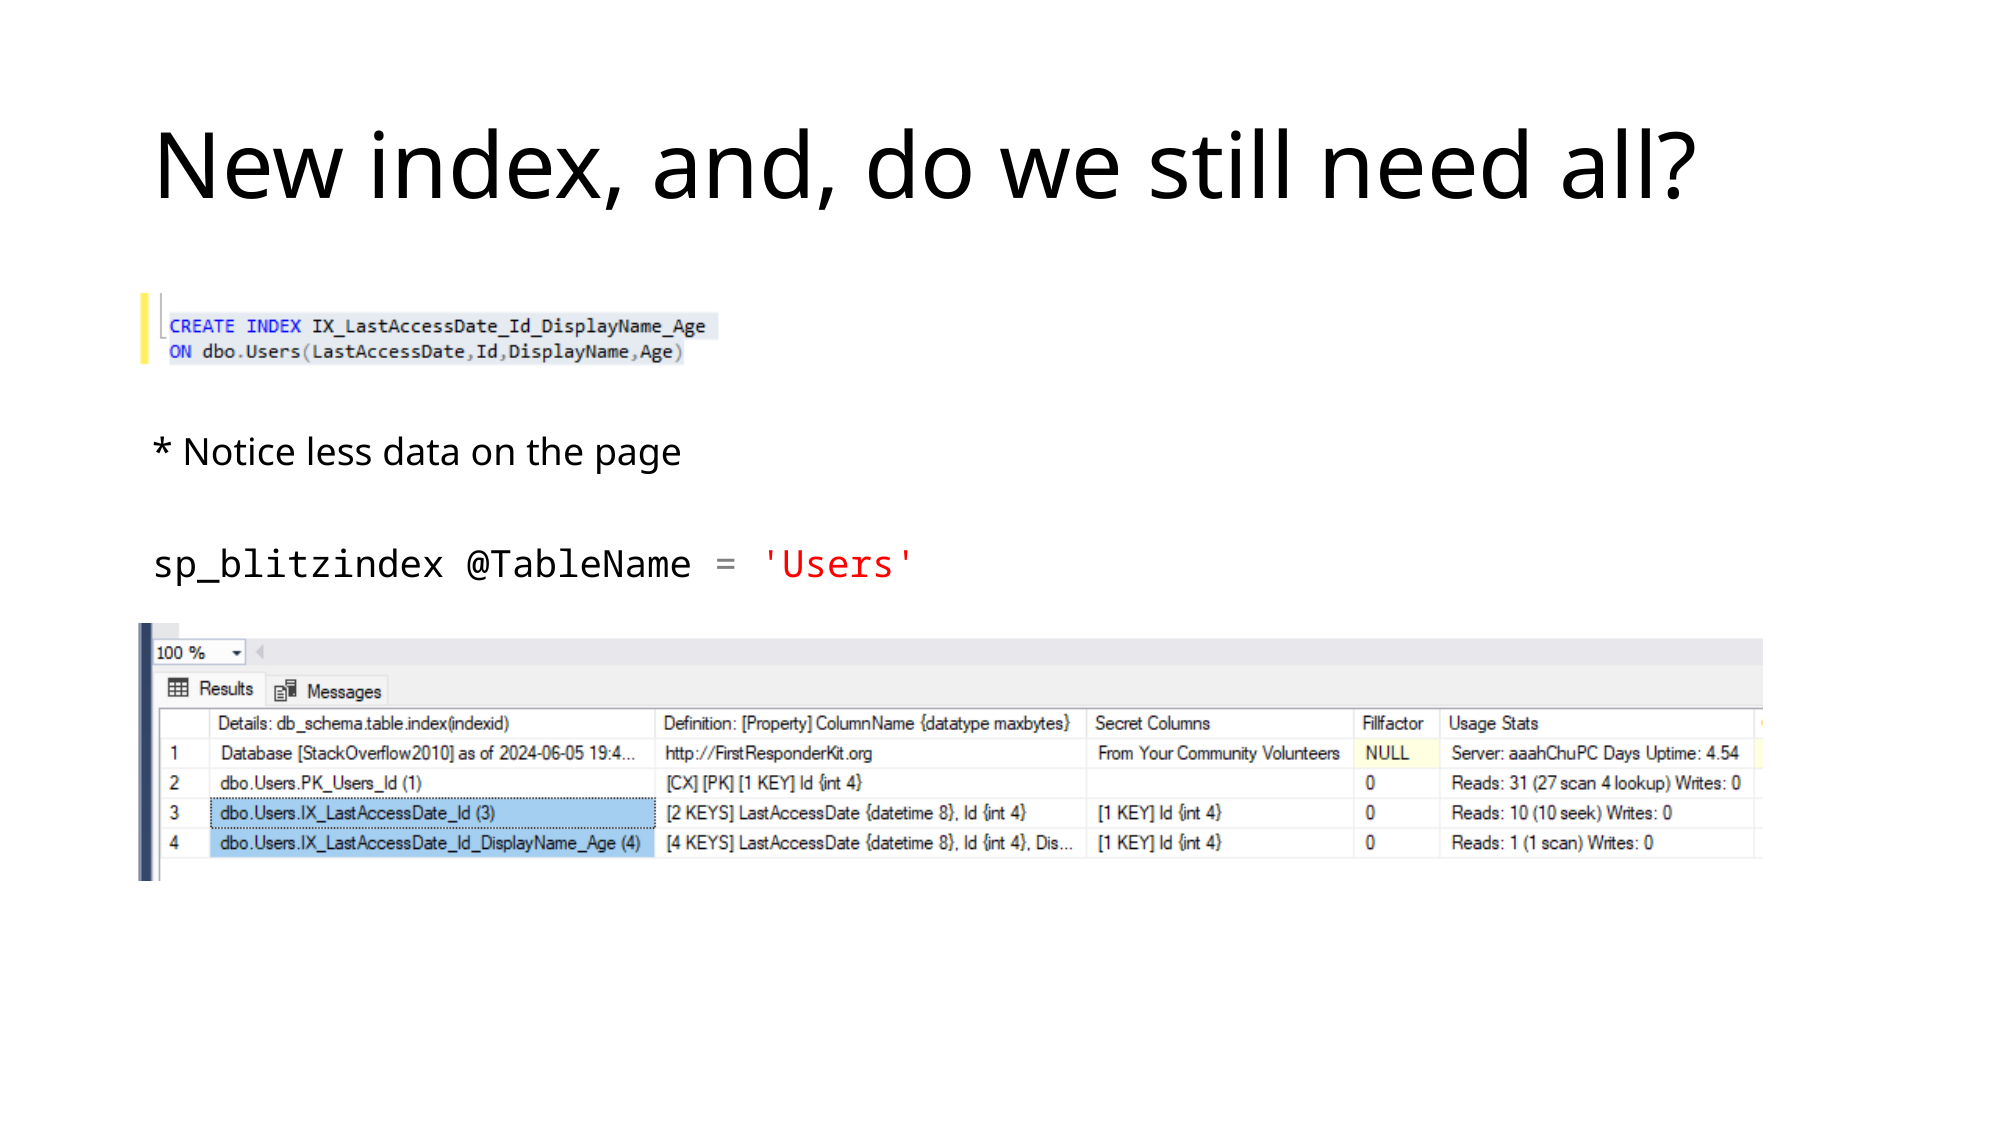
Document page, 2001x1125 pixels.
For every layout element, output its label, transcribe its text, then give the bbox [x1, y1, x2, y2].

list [136, 293, 762, 404]
text_box * Notice less data on the page [137, 420, 962, 481]
title New index, and, do we still need all? [137, 59, 1863, 278]
text_box sp_blitzindex @TableName = 'Users' [137, 532, 1501, 592]
picture [123, 623, 1764, 881]
